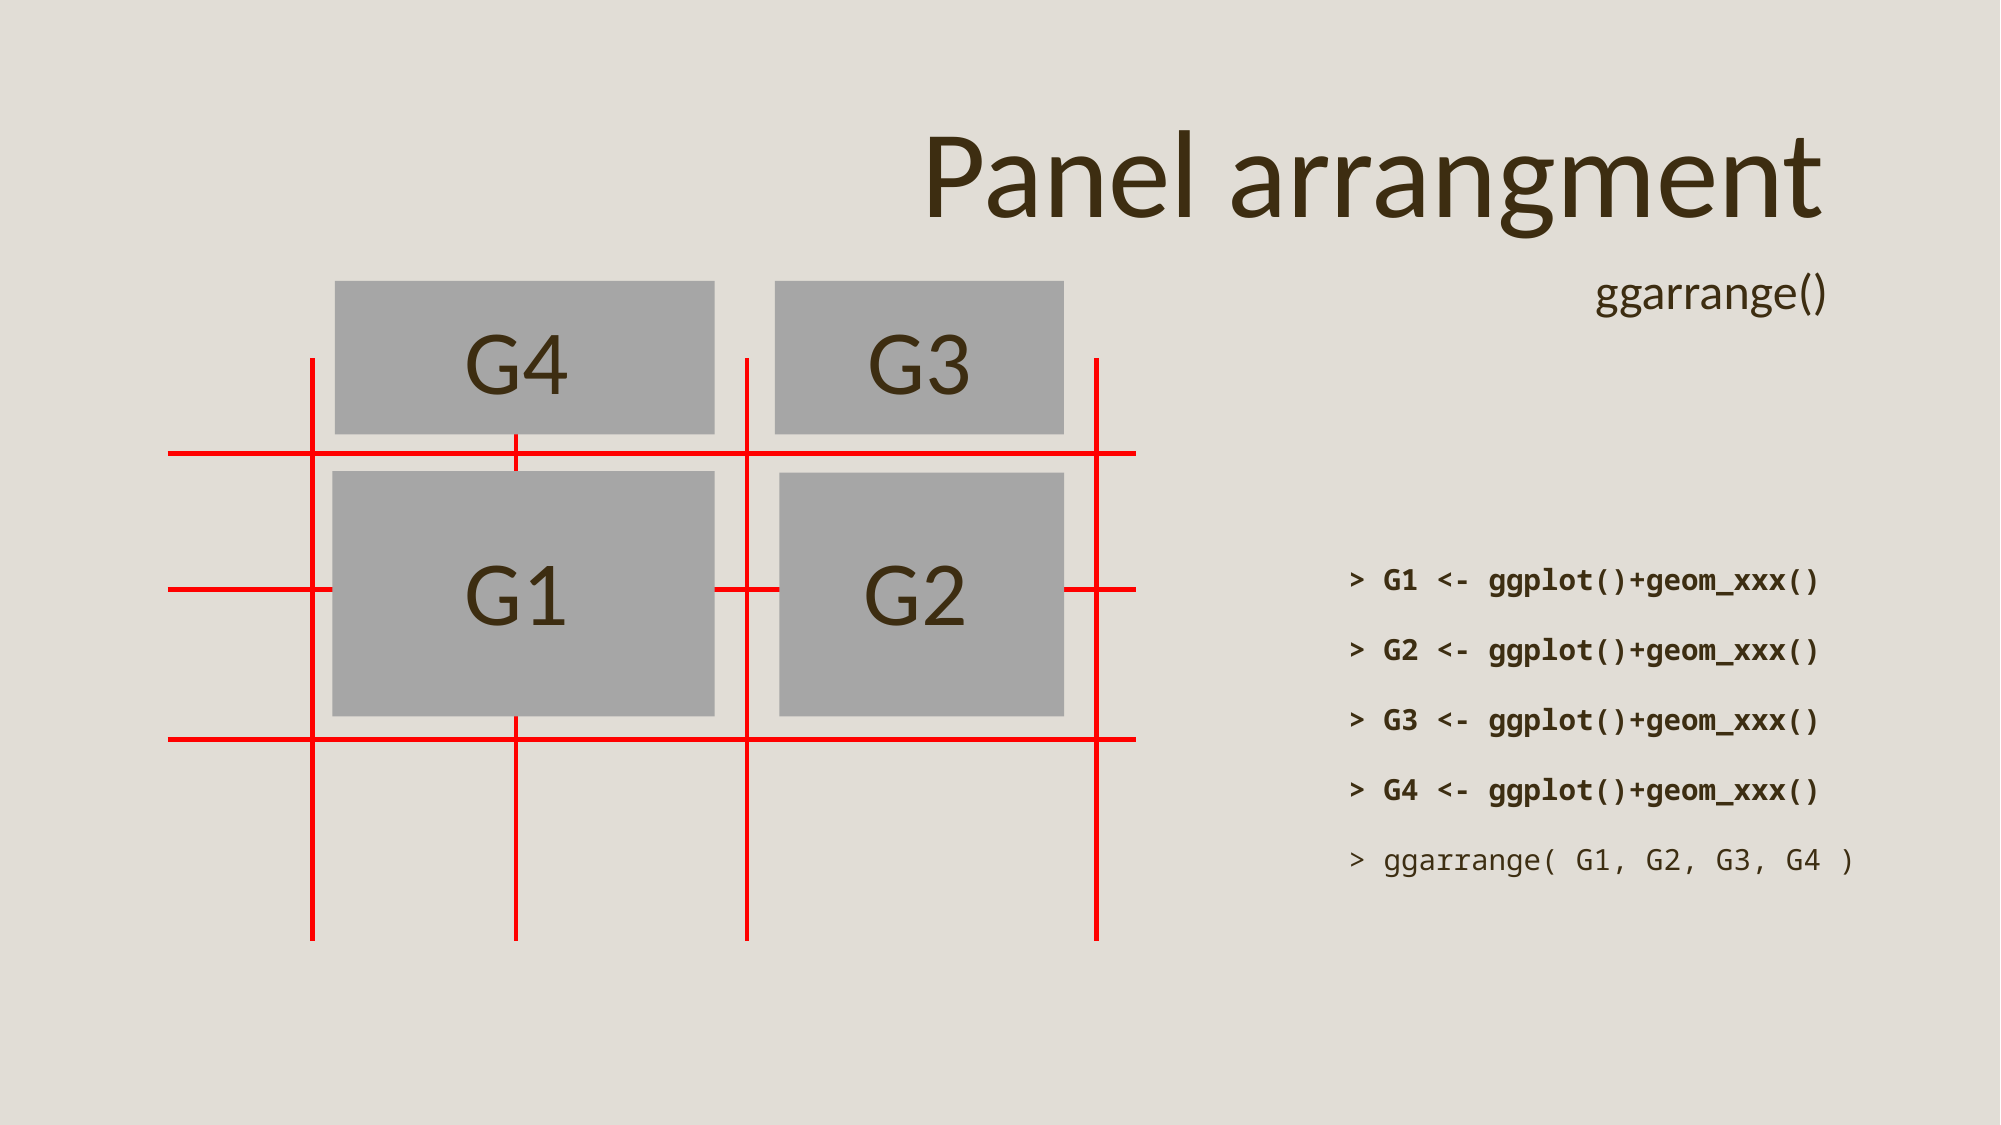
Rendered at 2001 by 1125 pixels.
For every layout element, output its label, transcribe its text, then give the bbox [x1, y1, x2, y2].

text_box G2 [848, 590, 984, 652]
text_box G3 [852, 295, 987, 421]
text_box ggarrange() [1580, 251, 1844, 327]
text_box [778, 590, 1065, 717]
text_box [334, 280, 716, 435]
text_box [516, 470, 716, 589]
text_box > G1 <- ggplot()+geom_xxx() > G2 <- ggplot()+geom_xxx() > G3 <- ggplot()+geom_xxx() > G4 <- ggplot()+geom_xxx() > ggarrange( G1, G2, G3, G4 ) [1333, 518, 1871, 884]
text_box G1 [449, 526, 515, 589]
text_box G1 [516, 590, 584, 652]
text_box G2 [848, 526, 984, 589]
text_box G1 [516, 526, 584, 589]
text_box [774, 280, 1065, 435]
text_box [331, 470, 515, 589]
text_box [778, 472, 1065, 589]
text_box [516, 590, 716, 717]
text_box G4 [449, 295, 584, 421]
text_box G1 [449, 590, 515, 652]
text_box [331, 590, 515, 717]
text_box Panel arrangment [905, 85, 1840, 250]
